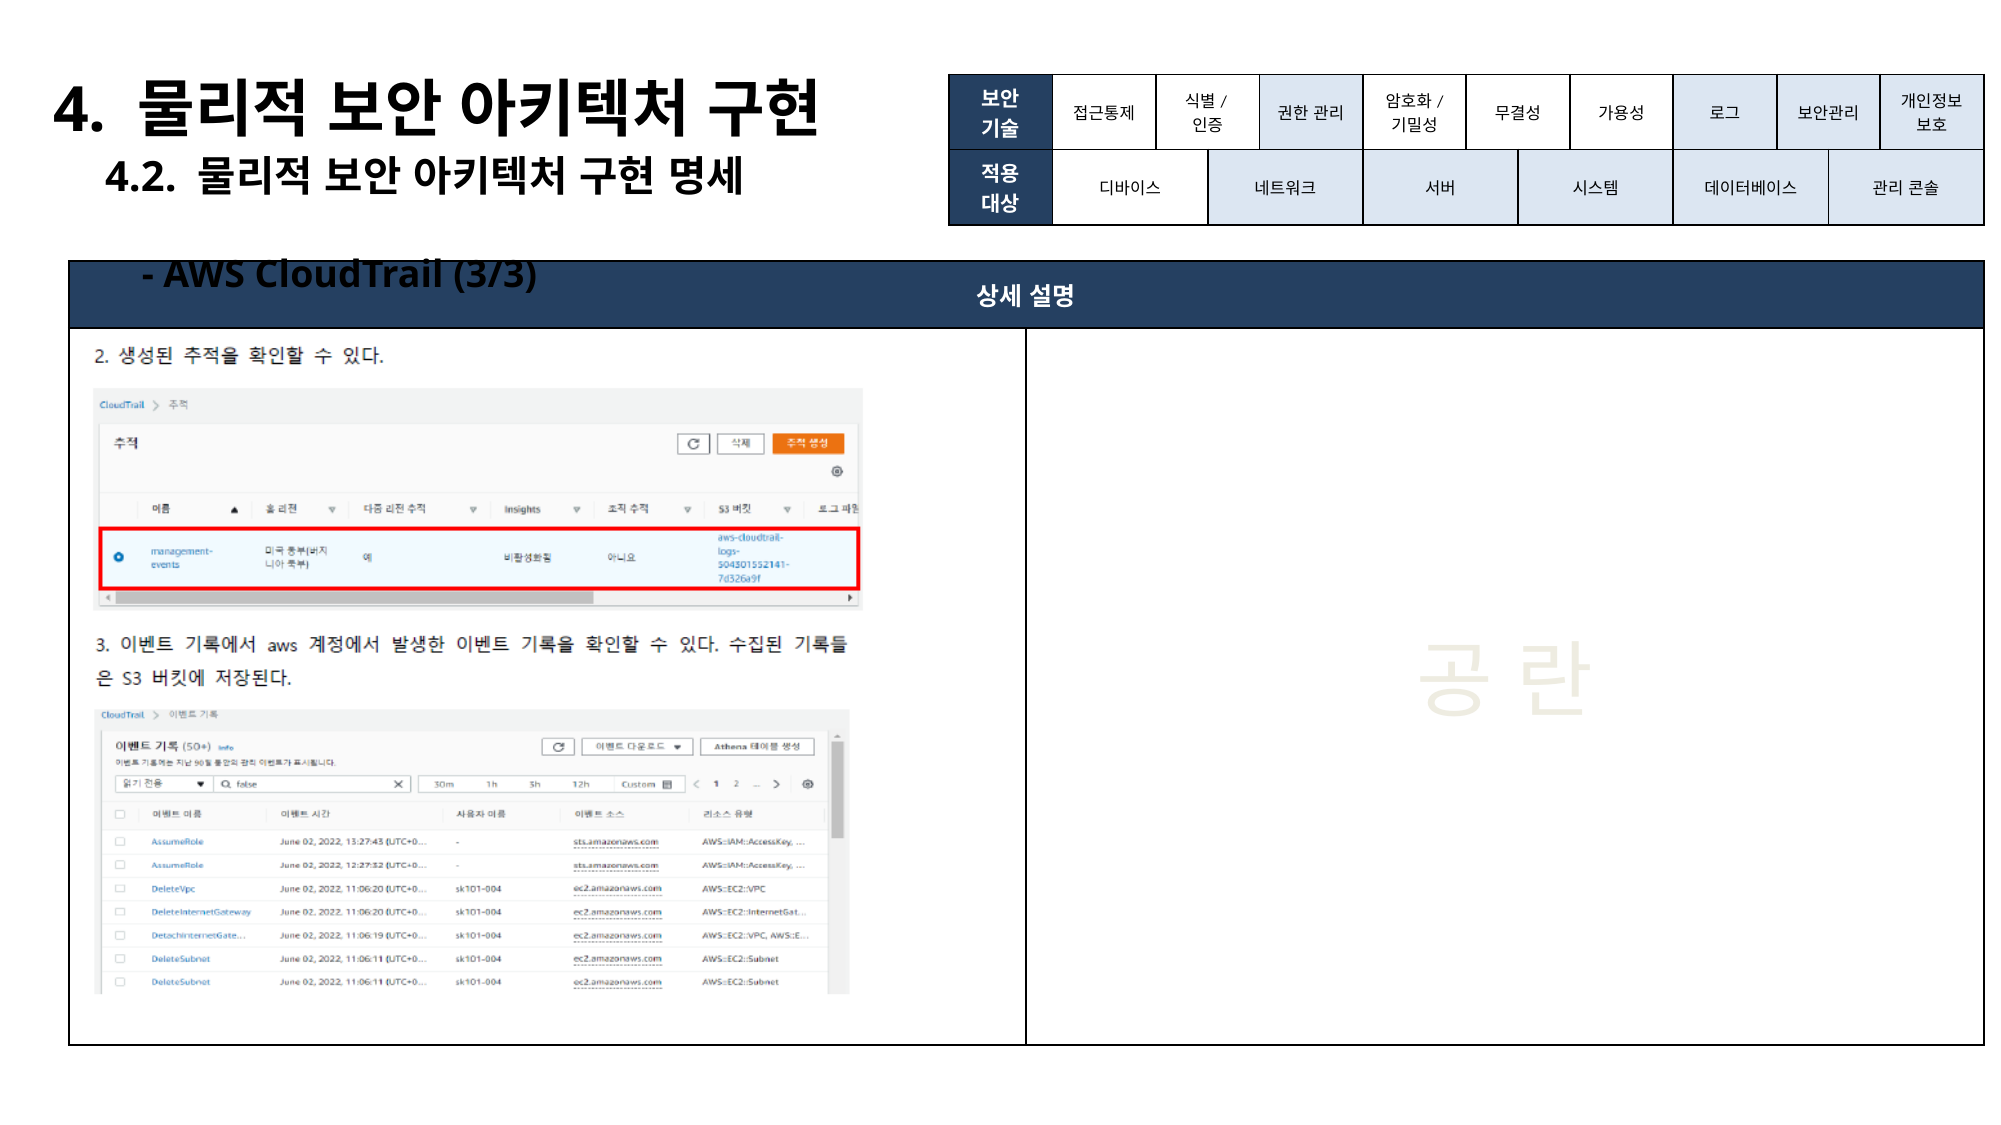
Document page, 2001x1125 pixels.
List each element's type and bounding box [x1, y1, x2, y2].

table_cell [1027, 329, 1983, 1044]
table_cell [950, 150, 1052, 224]
table_header [1778, 75, 1879, 149]
text_box [38, 61, 1044, 303]
table_header [1044, 75, 1052, 149]
table_header [1467, 75, 1569, 149]
table_cell [70, 329, 1025, 1044]
table_cell [1053, 150, 1207, 224]
table_header [1674, 75, 1776, 149]
table_header [1571, 75, 1672, 149]
table_header [1881, 75, 1983, 149]
table_cell [1829, 150, 1983, 224]
table_cell [1674, 150, 1828, 224]
table_header [70, 262, 1983, 327]
table_cell [1364, 150, 1517, 224]
table_header [1260, 75, 1362, 149]
table_header [1364, 75, 1465, 149]
table_header [1157, 75, 1259, 149]
table_cell [1519, 150, 1672, 224]
table_cell [1209, 150, 1362, 224]
table_header [1053, 75, 1155, 149]
picture [87, 335, 879, 1012]
